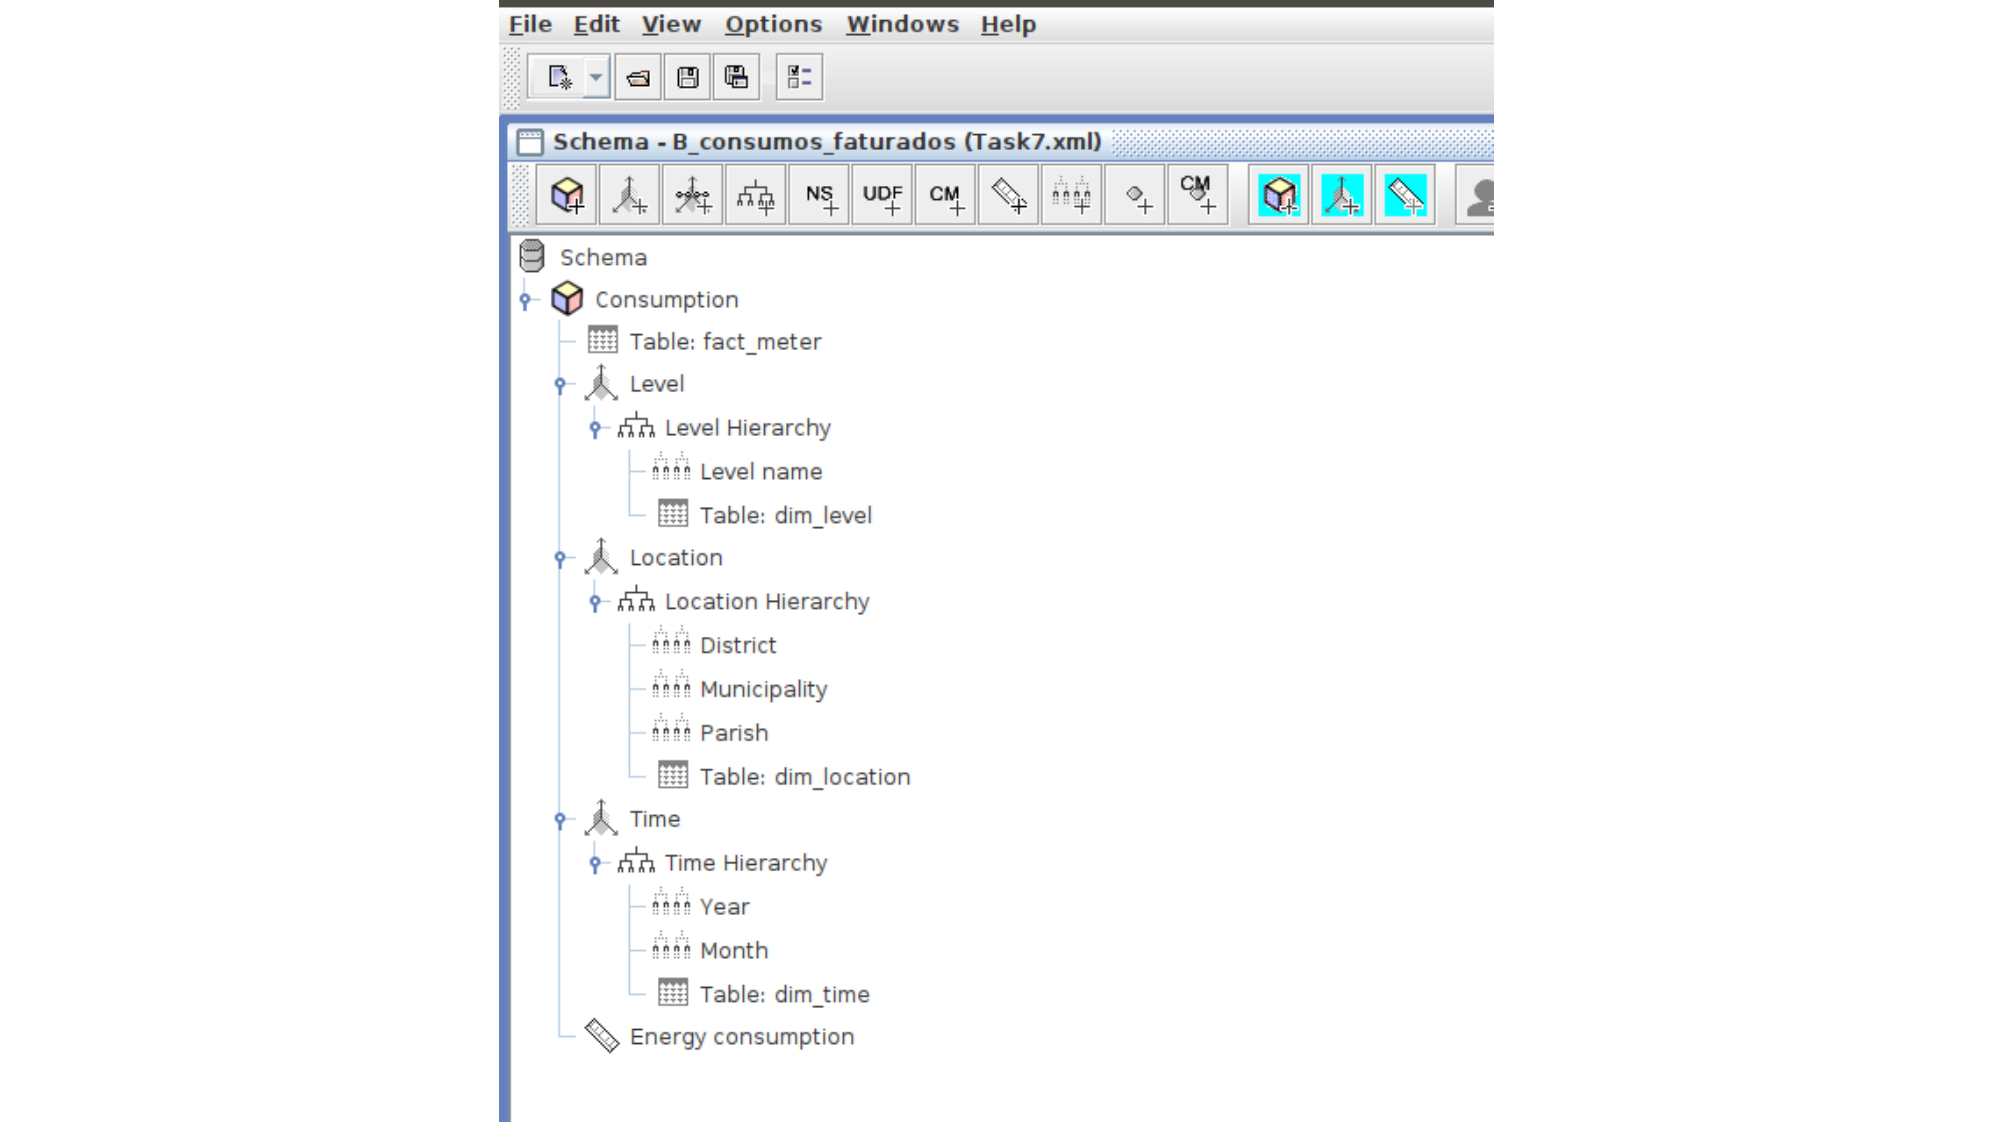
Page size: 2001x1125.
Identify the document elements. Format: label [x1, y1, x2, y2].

picture [499, 0, 1494, 1122]
